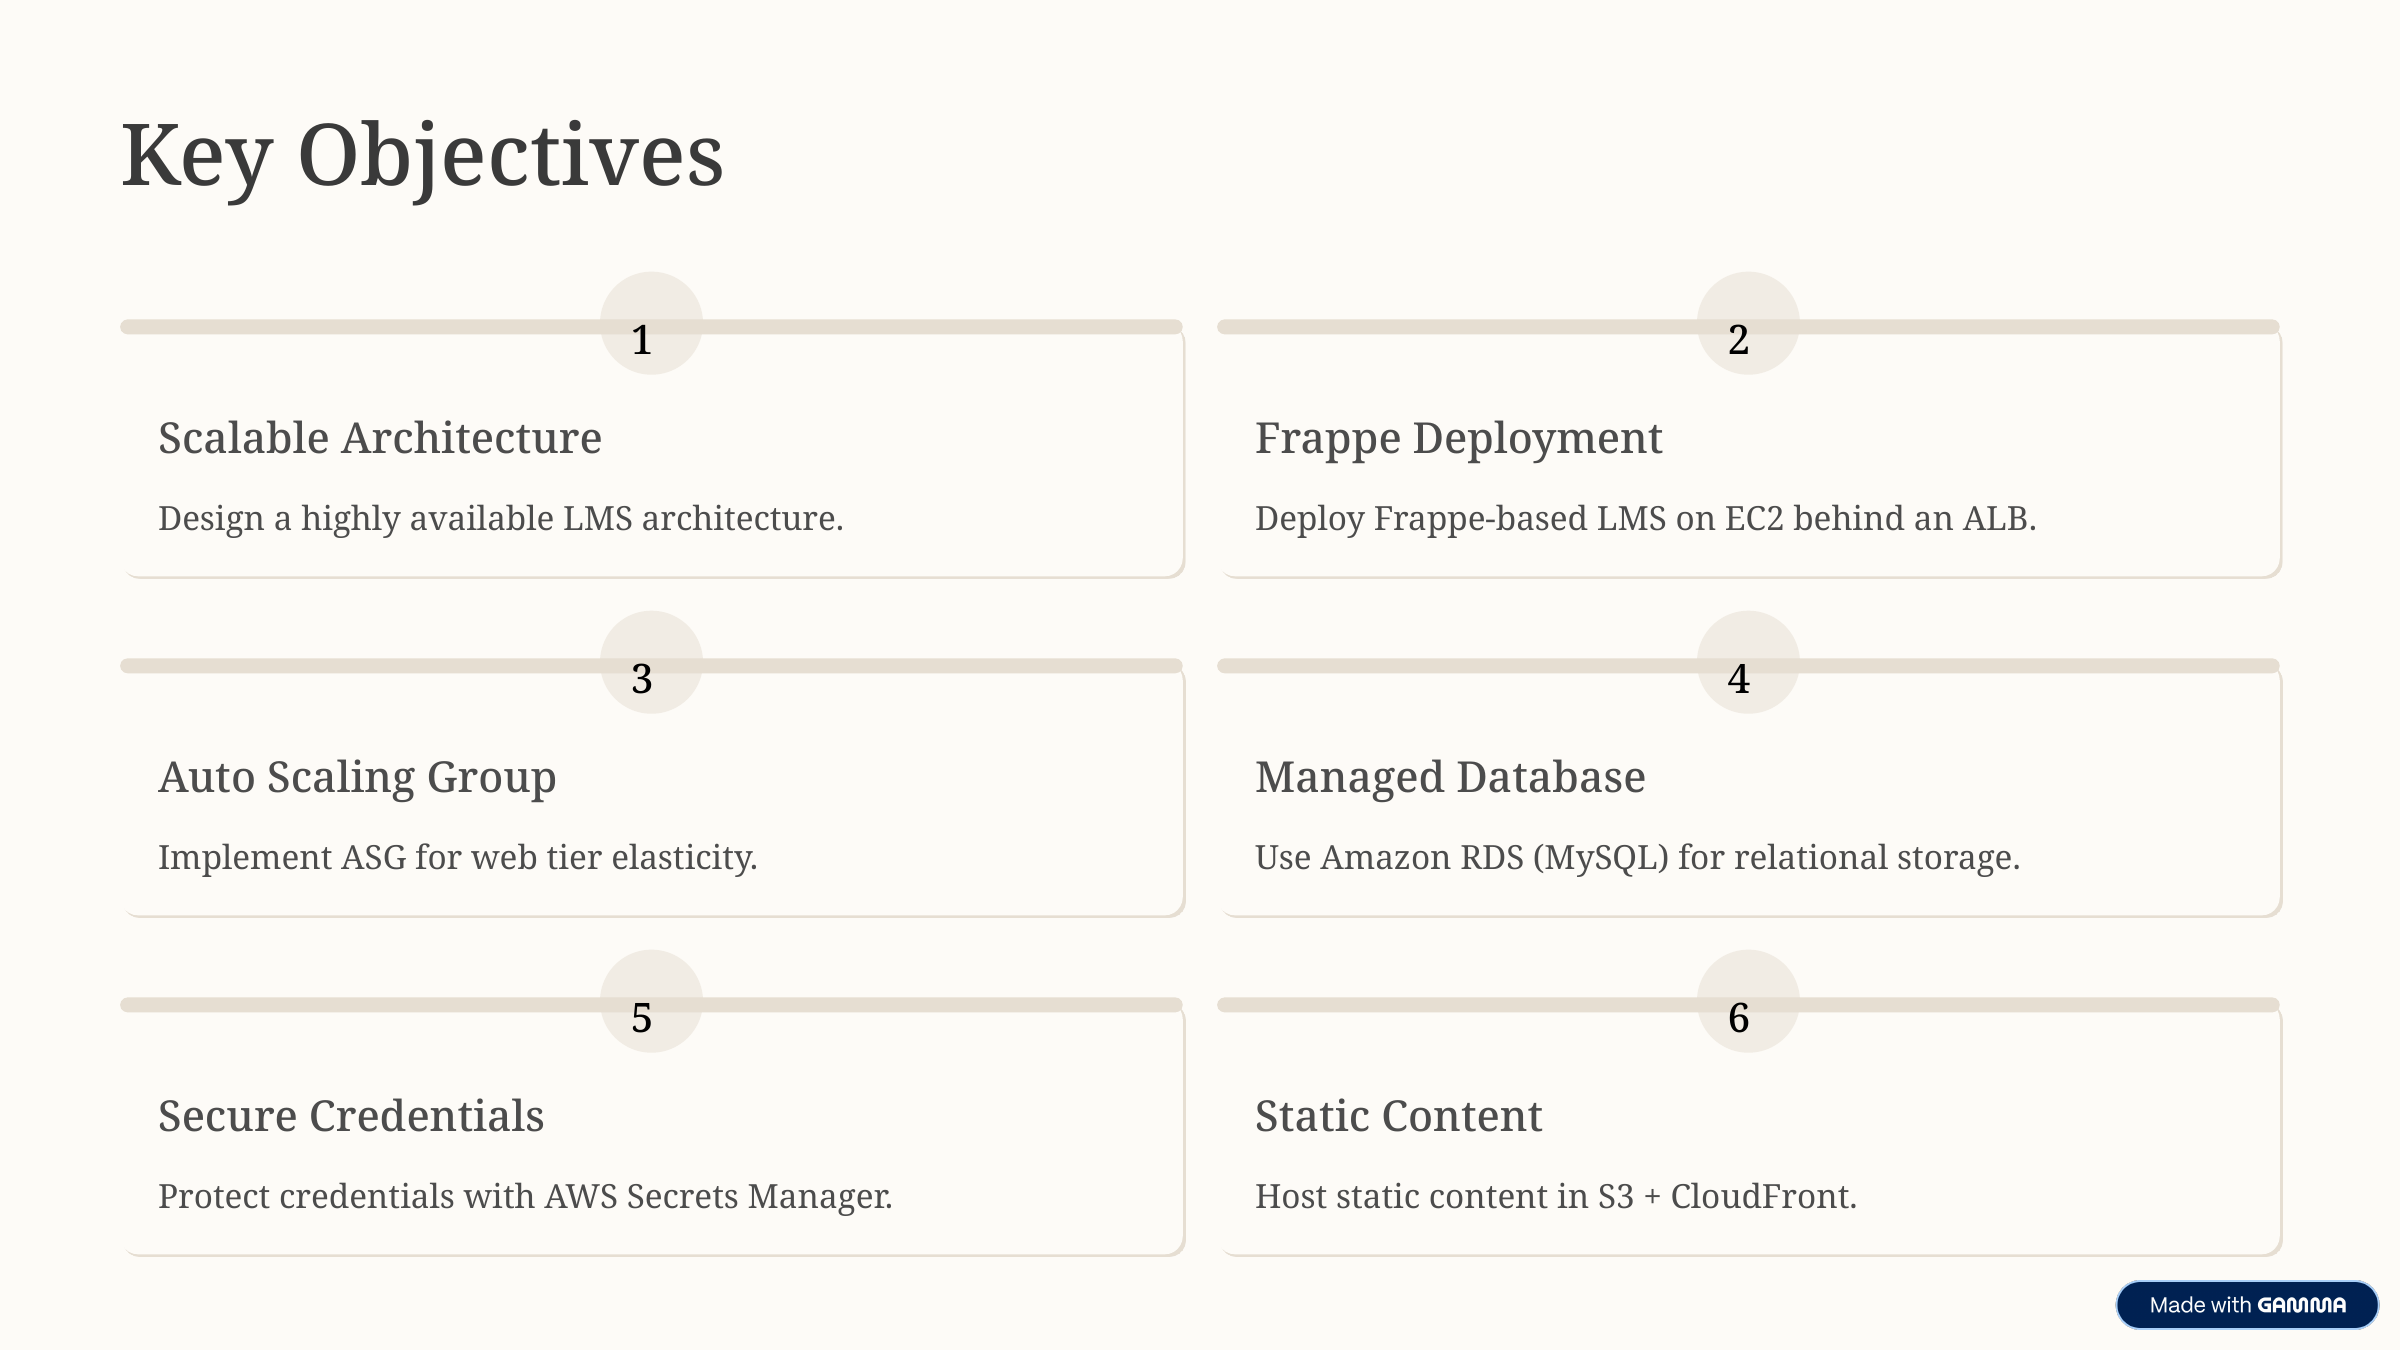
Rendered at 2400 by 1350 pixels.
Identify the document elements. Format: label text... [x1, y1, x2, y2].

text_box 3 [630, 636, 672, 688]
text_box 6 [1727, 975, 1769, 1027]
text_box [1217, 319, 1698, 335]
text_box 1 [630, 297, 672, 349]
text_box 4 [1727, 636, 1769, 688]
text_box Scalable Architecture [158, 409, 605, 463]
text_box Deploy Frappe-based LMS on EC2 behind an ALB. [1255, 483, 2242, 539]
text_box [1217, 1011, 2280, 1255]
text_box [1696, 271, 1801, 375]
text_box Managed Database [1255, 748, 1685, 802]
text_box Implement ASG for web tier elasticity. [158, 822, 1145, 878]
text_box [120, 333, 1183, 577]
text_box Secure Credentials [158, 1087, 588, 1141]
text_box [600, 610, 704, 714]
text_box Host static content in S3 + CloudFront. [1255, 1161, 2242, 1217]
text_box [1217, 672, 2280, 916]
text_box [1696, 949, 1801, 1053]
text_box [1217, 658, 1698, 674]
text_box [600, 271, 704, 375]
text_box [1799, 997, 2280, 1013]
text_box Auto Scaling Group [158, 748, 588, 802]
text_box [1217, 333, 2280, 577]
text_box Frappe Deployment [1255, 409, 1685, 463]
text_box [120, 319, 601, 335]
picture [2106, 1271, 2389, 1339]
text_box Protect credentials with AWS Secrets Manager. [158, 1161, 1145, 1217]
text_box [1799, 658, 2280, 674]
text_box [600, 949, 704, 1053]
text_box [1799, 319, 2280, 335]
text_box 5 [630, 975, 672, 1027]
text_box Use Amazon RDS (MySQL) for relational storage. [1255, 822, 2242, 878]
text_box 2 [1727, 297, 1769, 349]
text_box [702, 319, 1183, 335]
text_box [120, 997, 601, 1013]
text_box Static Content [1255, 1087, 1685, 1141]
text_box [120, 1011, 1183, 1255]
text_box [120, 672, 1183, 916]
text_box Design a highly available LMS architecture. [158, 483, 1145, 539]
text_box [702, 997, 1183, 1013]
text_box [702, 658, 1183, 674]
text_box [120, 658, 601, 674]
text_box [1217, 997, 1698, 1013]
text_box [1696, 610, 1801, 714]
text_box Key Objectives [120, 95, 979, 203]
